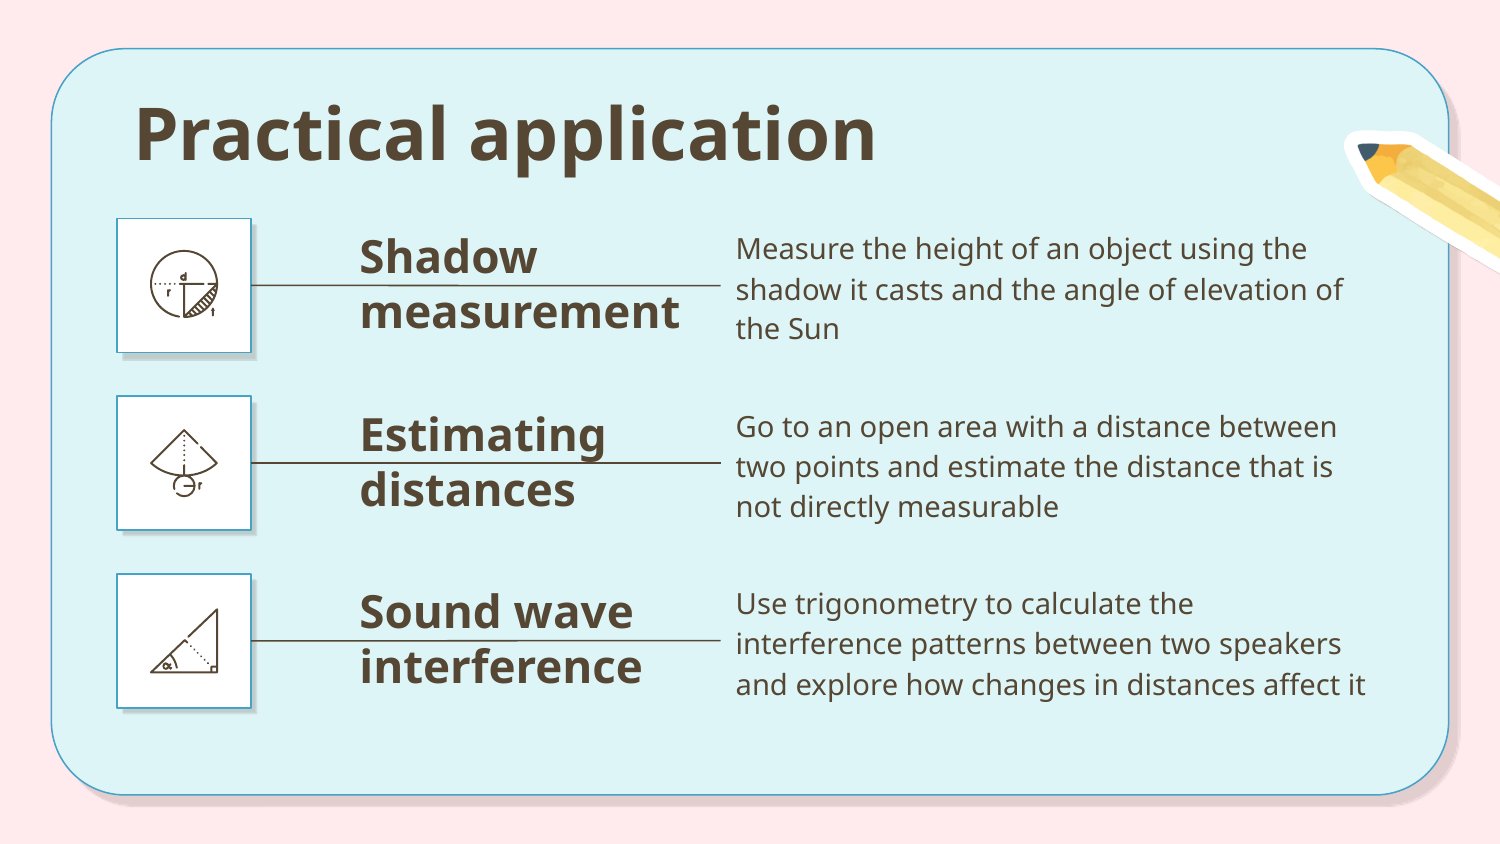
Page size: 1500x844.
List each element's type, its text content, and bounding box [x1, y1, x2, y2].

text_box Estimating distances [344, 464, 720, 531]
text_box Estimating distances [344, 396, 720, 462]
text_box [149, 249, 219, 319]
text_box Go to an open area with a distance between two points and estimate the distance that is not directly measurable [720, 396, 1382, 531]
text_box Shadow measurement [344, 218, 720, 284]
text_box [116, 396, 251, 531]
picture [1336, 107, 1438, 232]
text_box Shadow measurement [344, 287, 720, 353]
title Practical application [118, 72, 1382, 167]
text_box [1438, 70, 1500, 356]
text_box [149, 608, 219, 674]
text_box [149, 428, 219, 498]
text_box Sound wave interference [344, 642, 720, 708]
text_box [116, 218, 251, 353]
text_box Use trigonometry to calculate the interference patterns between two speakers and explore how changes in distances affect it [720, 573, 1382, 708]
text_box Measure the height of an object using the shadow it casts and the angle of elevation of the Sun [720, 218, 1382, 353]
text_box Sound wave interference [344, 573, 720, 640]
text_box [116, 573, 251, 708]
